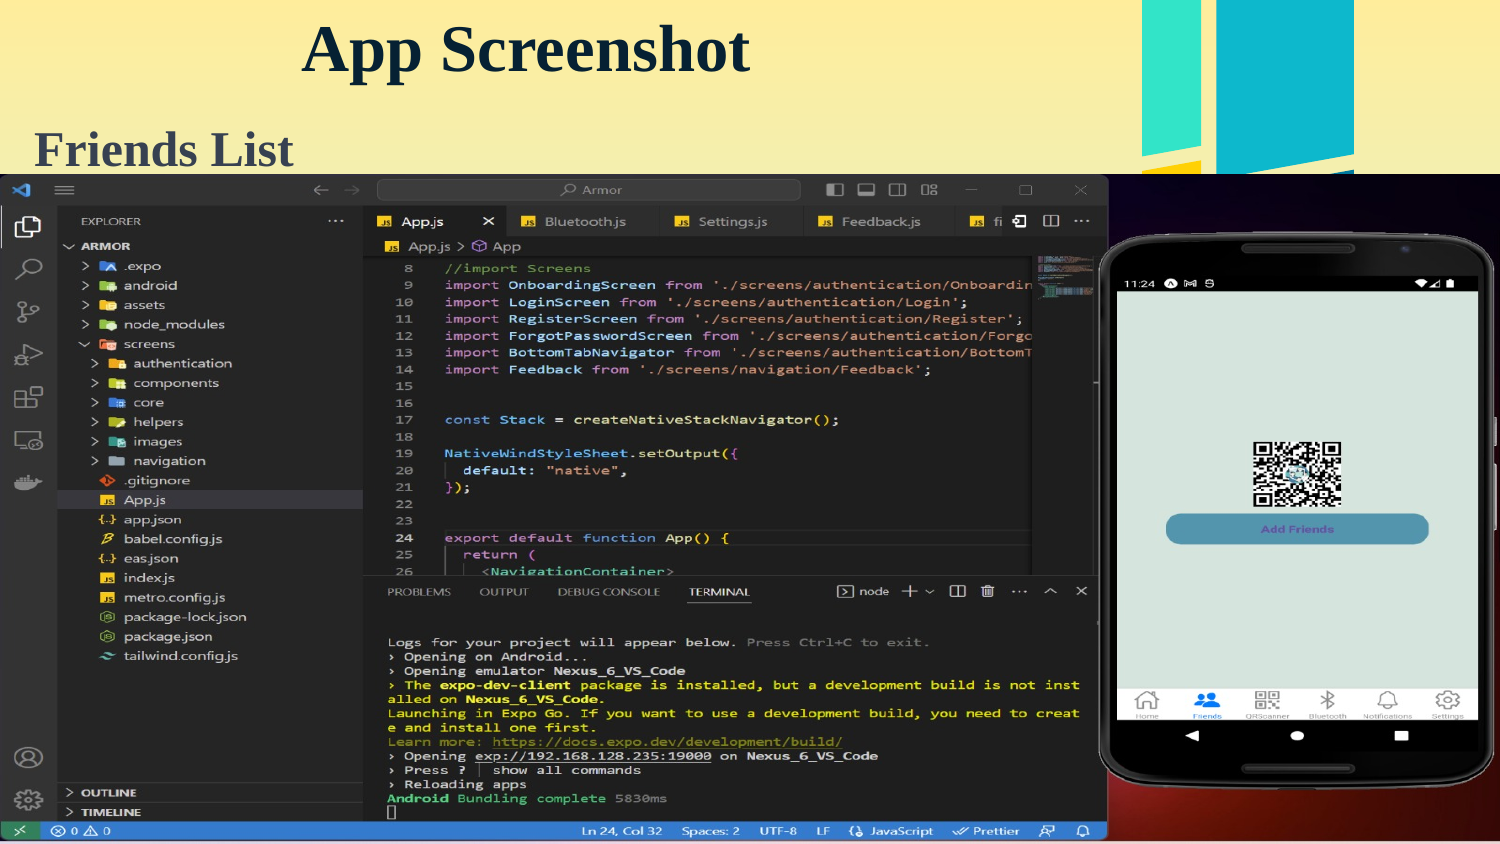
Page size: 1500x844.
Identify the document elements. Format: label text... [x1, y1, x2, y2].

picture [0, 173, 1500, 844]
text_box App Screenshot [286, 0, 1070, 172]
text_box Friends List [19, 108, 770, 172]
